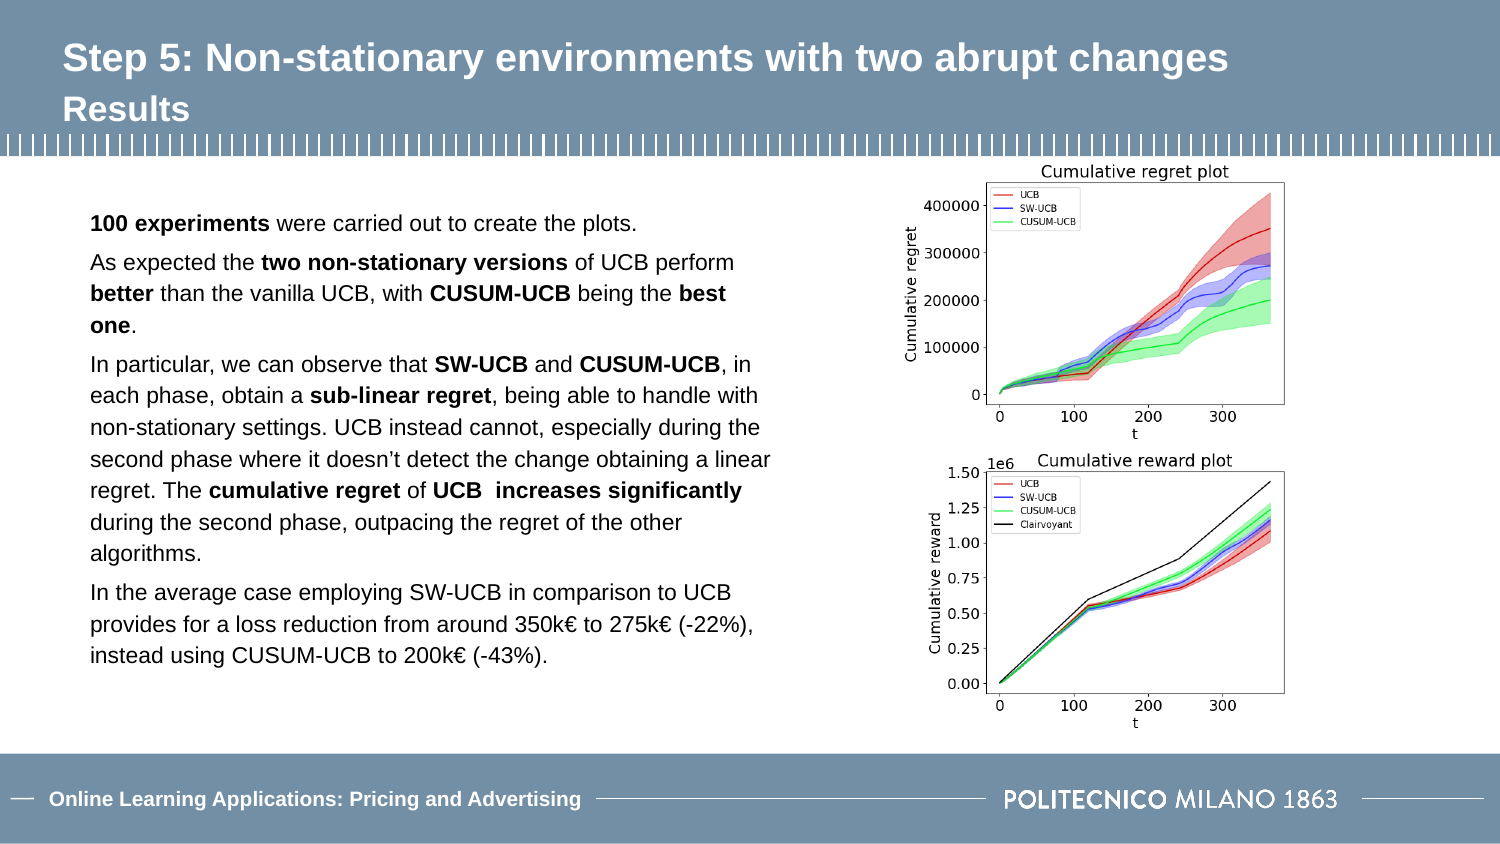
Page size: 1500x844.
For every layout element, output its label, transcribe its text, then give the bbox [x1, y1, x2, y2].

title Step 5: Non-stationary environments with two abrupt changes Results [47, 17, 1455, 121]
picture [899, 158, 1289, 737]
list 100 experiments were carried out to create the plots. As expected the two non-stationary versions of UCB perform better than the vanilla UCB, with CUSUM-UCB being the best one. In particular, we can observe that SW-UCB and CUSUM-UCB, in each phase, obtain a sub-linear regret, being able to handle with non-stationary settings. UCB instead cannot, especially during the second phase where it doesn’t detect the change obtaining a linear regret. The cumulative regret of UCB increases significantly during the second phase, outpacing the regret of the other algorithms. In the average case employing SW-UCB in comparison to UCB provides for a loss reduction from around 350k€ to 275k€ (-22%), instead using CUSUM-UCB to 200k€ (-43%). [75, 196, 790, 737]
picture [999, 780, 1342, 817]
